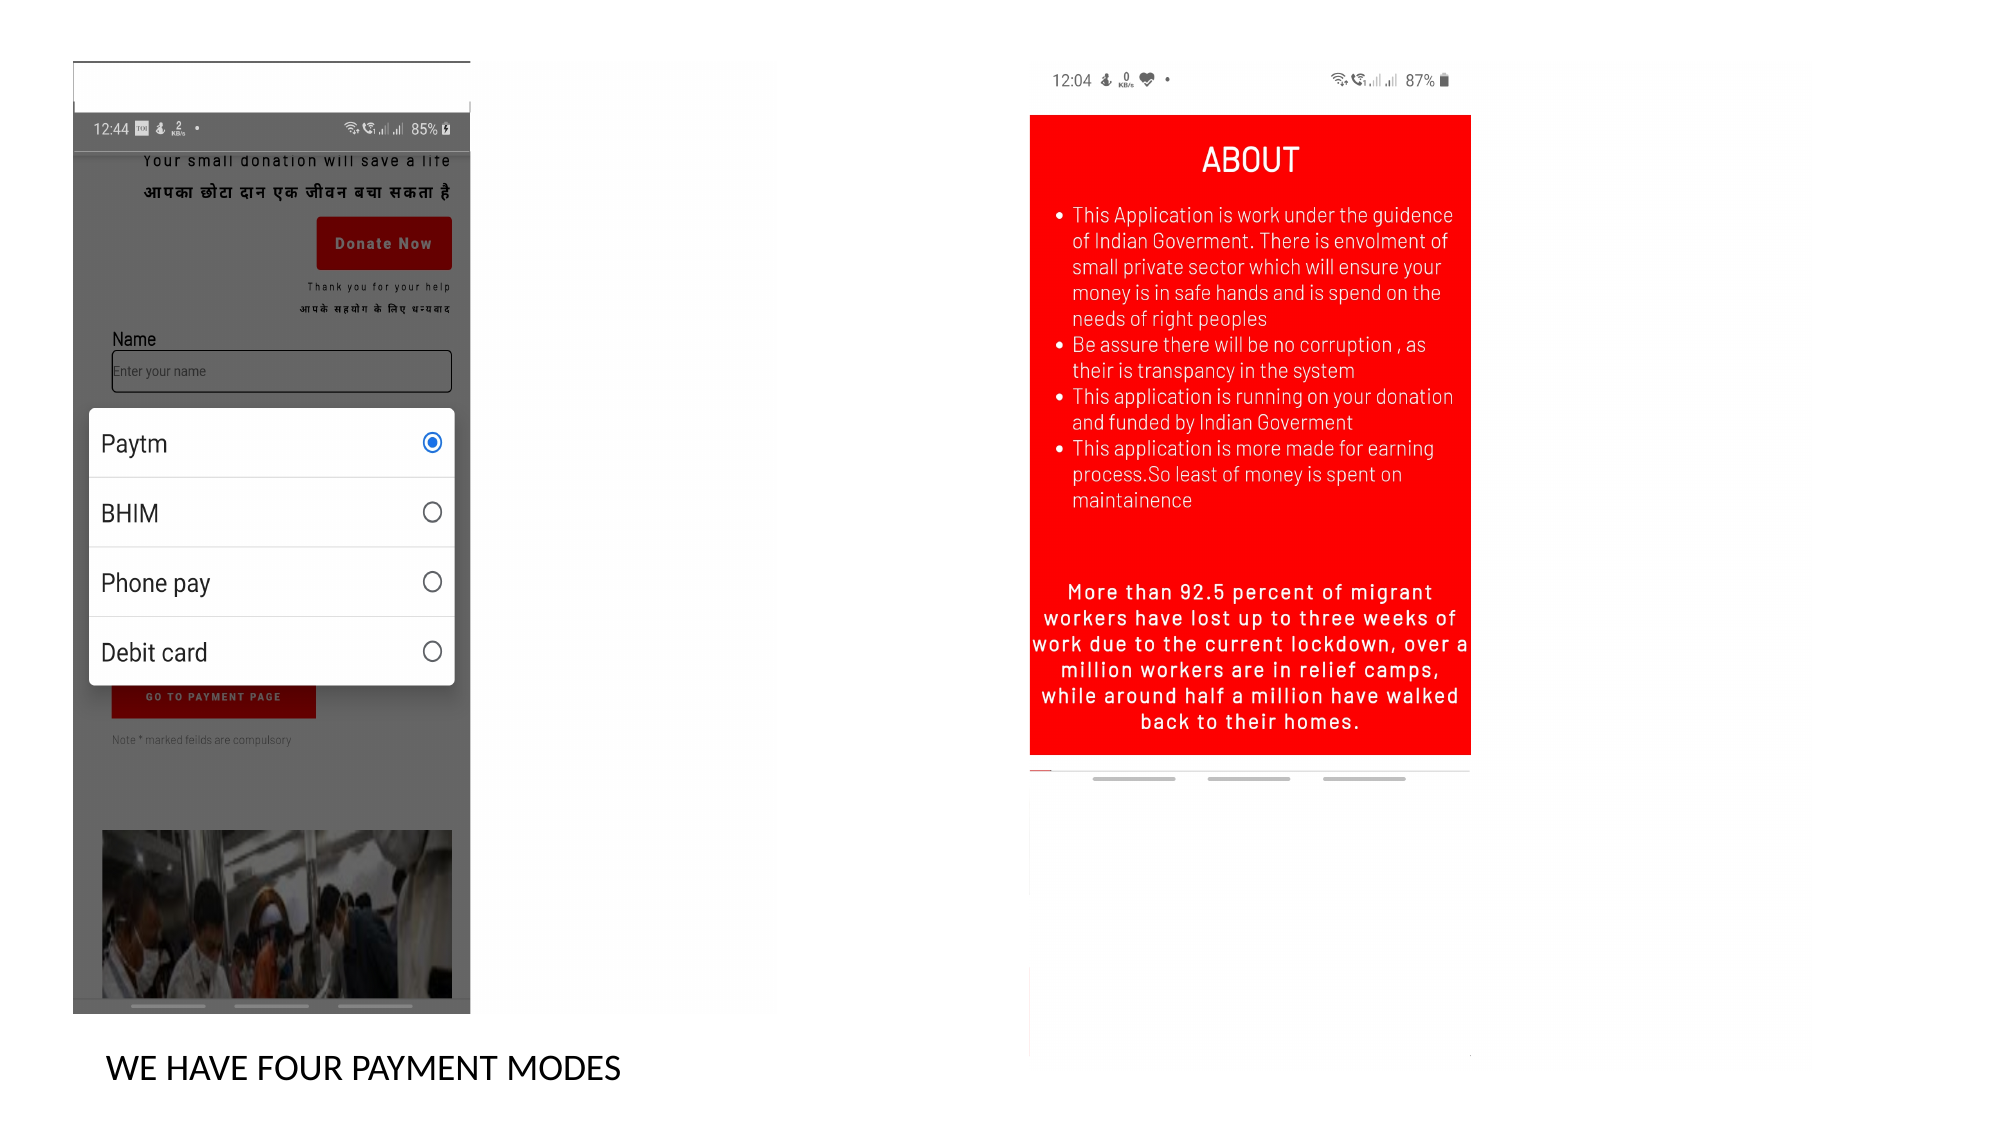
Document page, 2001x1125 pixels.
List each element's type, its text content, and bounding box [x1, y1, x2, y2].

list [73, 61, 777, 1014]
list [1029, 61, 1812, 1071]
text_box WE HAVE FOUR PAYMENT MODES [91, 1035, 705, 1096]
